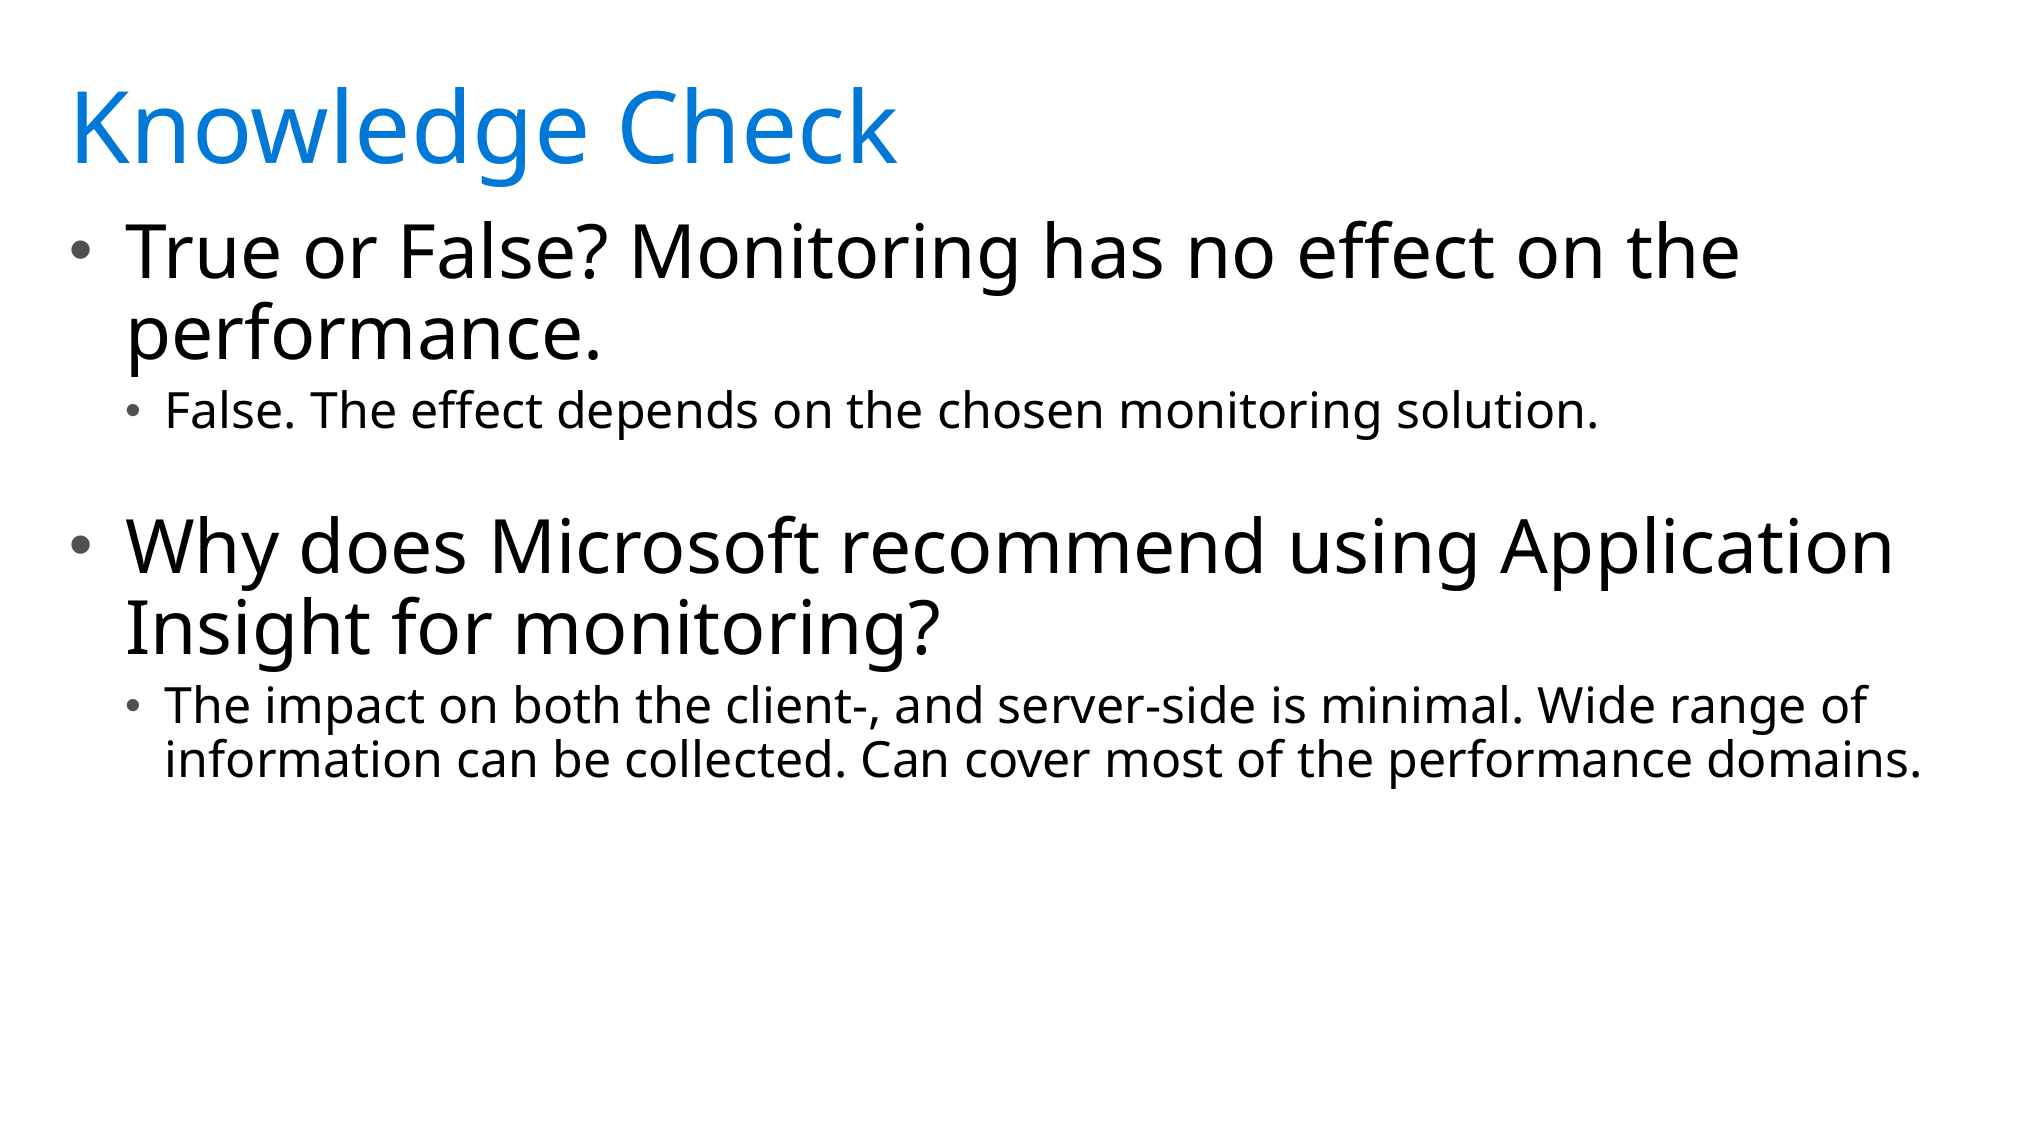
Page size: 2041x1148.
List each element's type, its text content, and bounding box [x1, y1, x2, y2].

list True or False? Monitoring has no effect on the performance. False. The effect depends on the chosen monitoring solution. Why does Microsoft recommend using Application Insight for monitoring? The impact on both the client-, and server-side is minimal. Wide range of information can be collected. Can cover most of the performance domains. [45, 198, 1970, 817]
